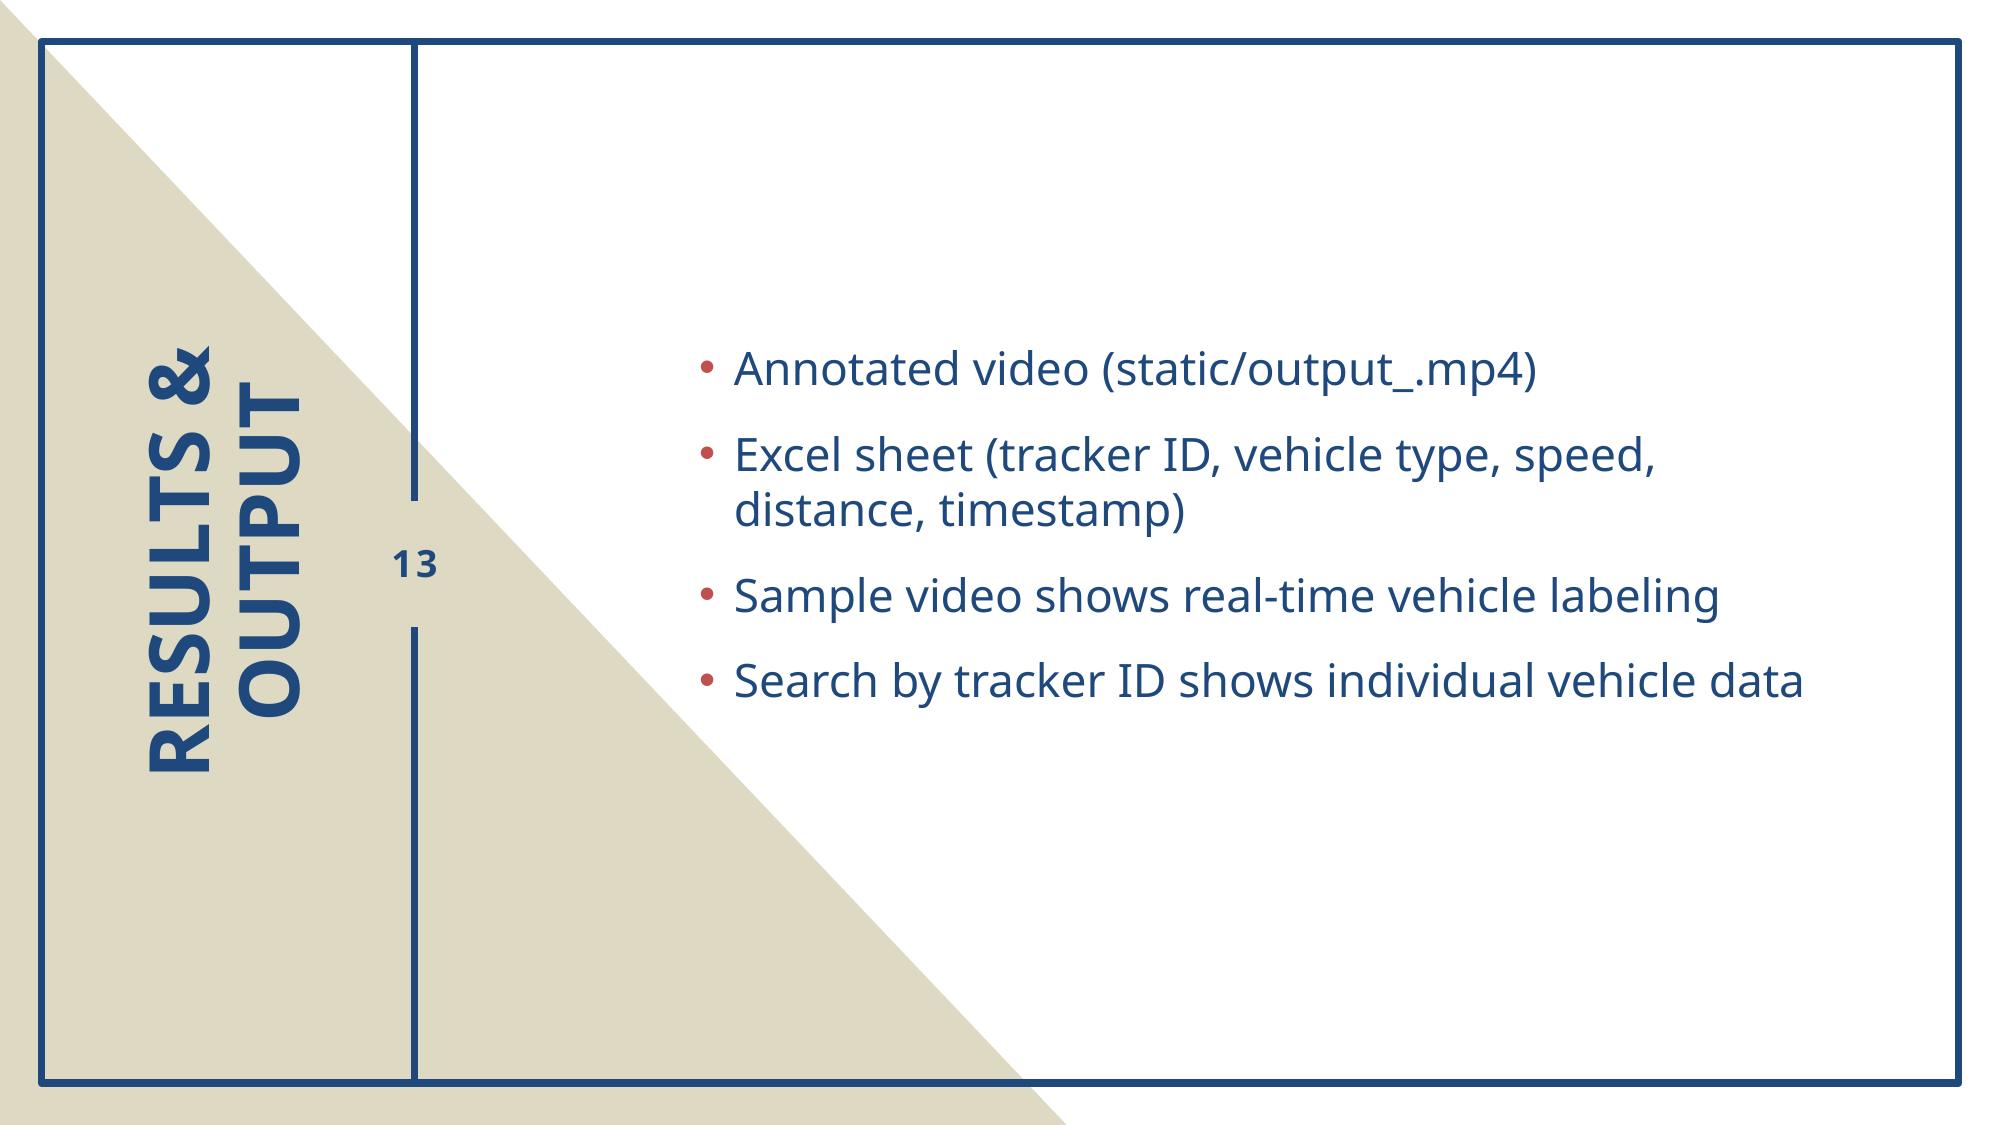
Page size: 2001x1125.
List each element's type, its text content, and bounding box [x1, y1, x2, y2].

title Results & Output [39, 45, 417, 1080]
list Annotated video (static/output_.mp4) Excel sheet (tracker ID, vehicle type, speed, distance, timestamp) Sample video shows real-time vehicle labeling Search by tracker ID shows individual vehicle data [684, 331, 1823, 794]
slide_number 13 [360, 502, 470, 629]
